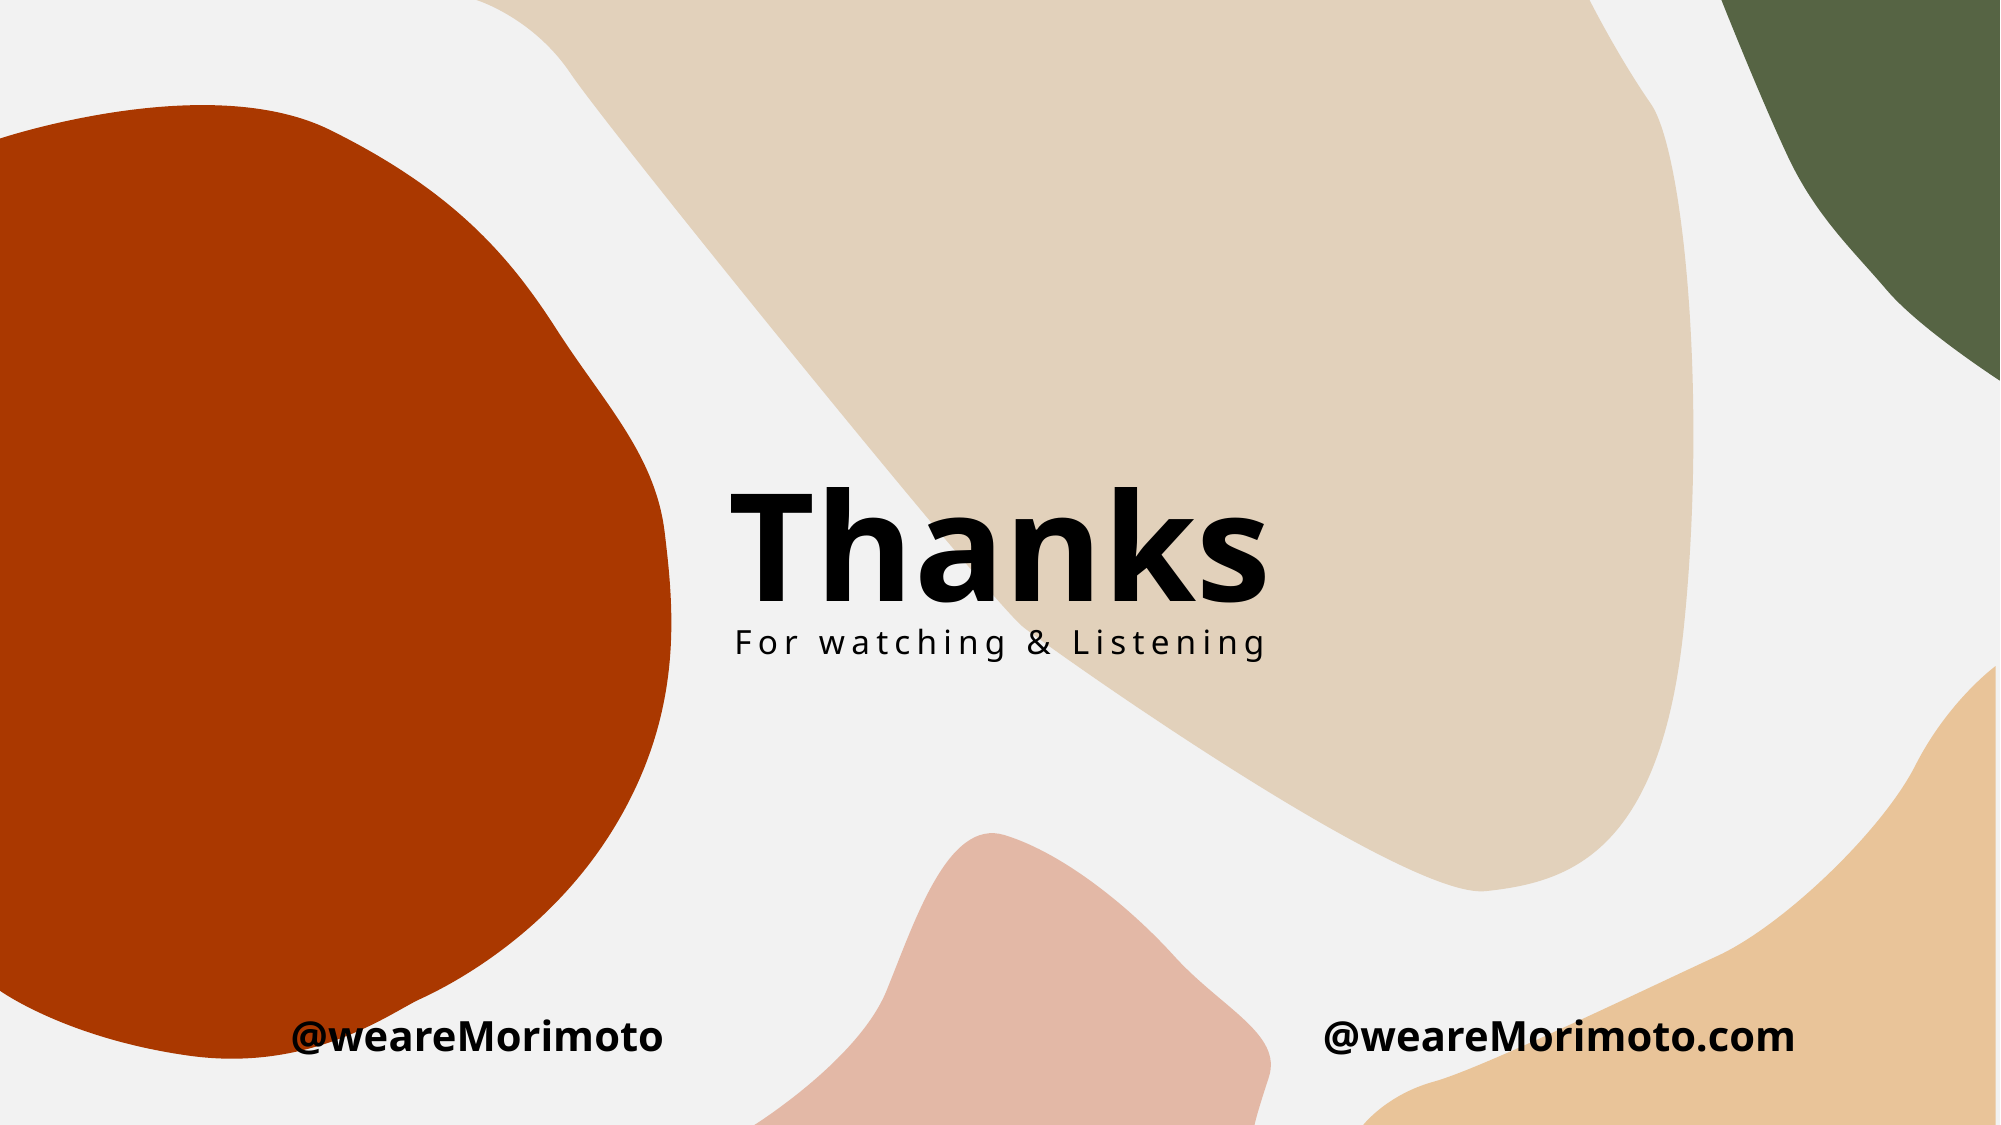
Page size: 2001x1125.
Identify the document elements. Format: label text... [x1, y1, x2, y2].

text_box @weareMorimoto.com [1308, 1002, 1812, 1068]
text_box [754, 833, 1271, 1125]
text_box For watching & Listening [719, 613, 1281, 669]
text_box Thanks [714, 443, 1286, 639]
text_box @weareMorimoto [275, 1002, 679, 1068]
text_box [476, 0, 1694, 892]
text_box [1721, 0, 2000, 381]
text_box [0, 105, 672, 1059]
text_box [1363, 666, 1996, 1125]
